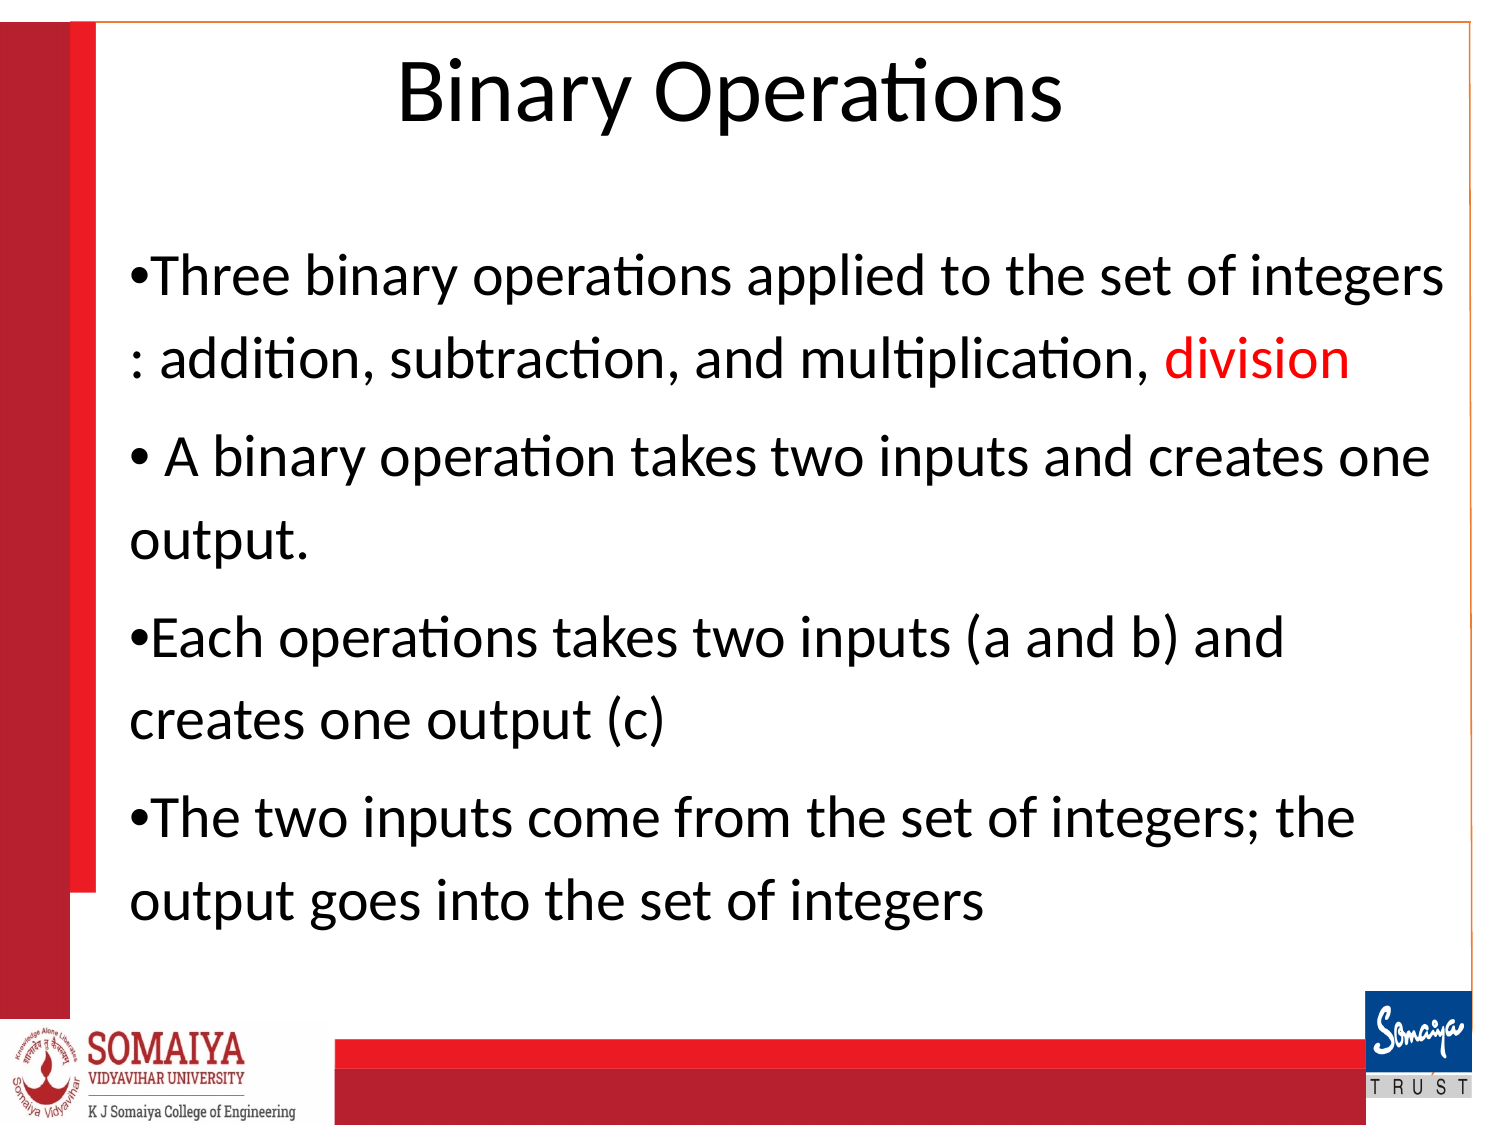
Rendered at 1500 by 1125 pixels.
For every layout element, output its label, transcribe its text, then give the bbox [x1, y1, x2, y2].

picture [1365, 991, 1472, 1098]
list •Three binary operations applied to the set of integers : addition, subtraction, and multiplication, division • A binary operation takes two inputs and creates one output. •Each operations takes two inputs (a and b) and creates one output (c) •The two inputs come from the set of integers; the output goes into the set of integers [114, 217, 1465, 960]
title Binary Operations [134, 35, 1349, 179]
picture [0, 22, 327, 1125]
picture [335, 1040, 1365, 1125]
